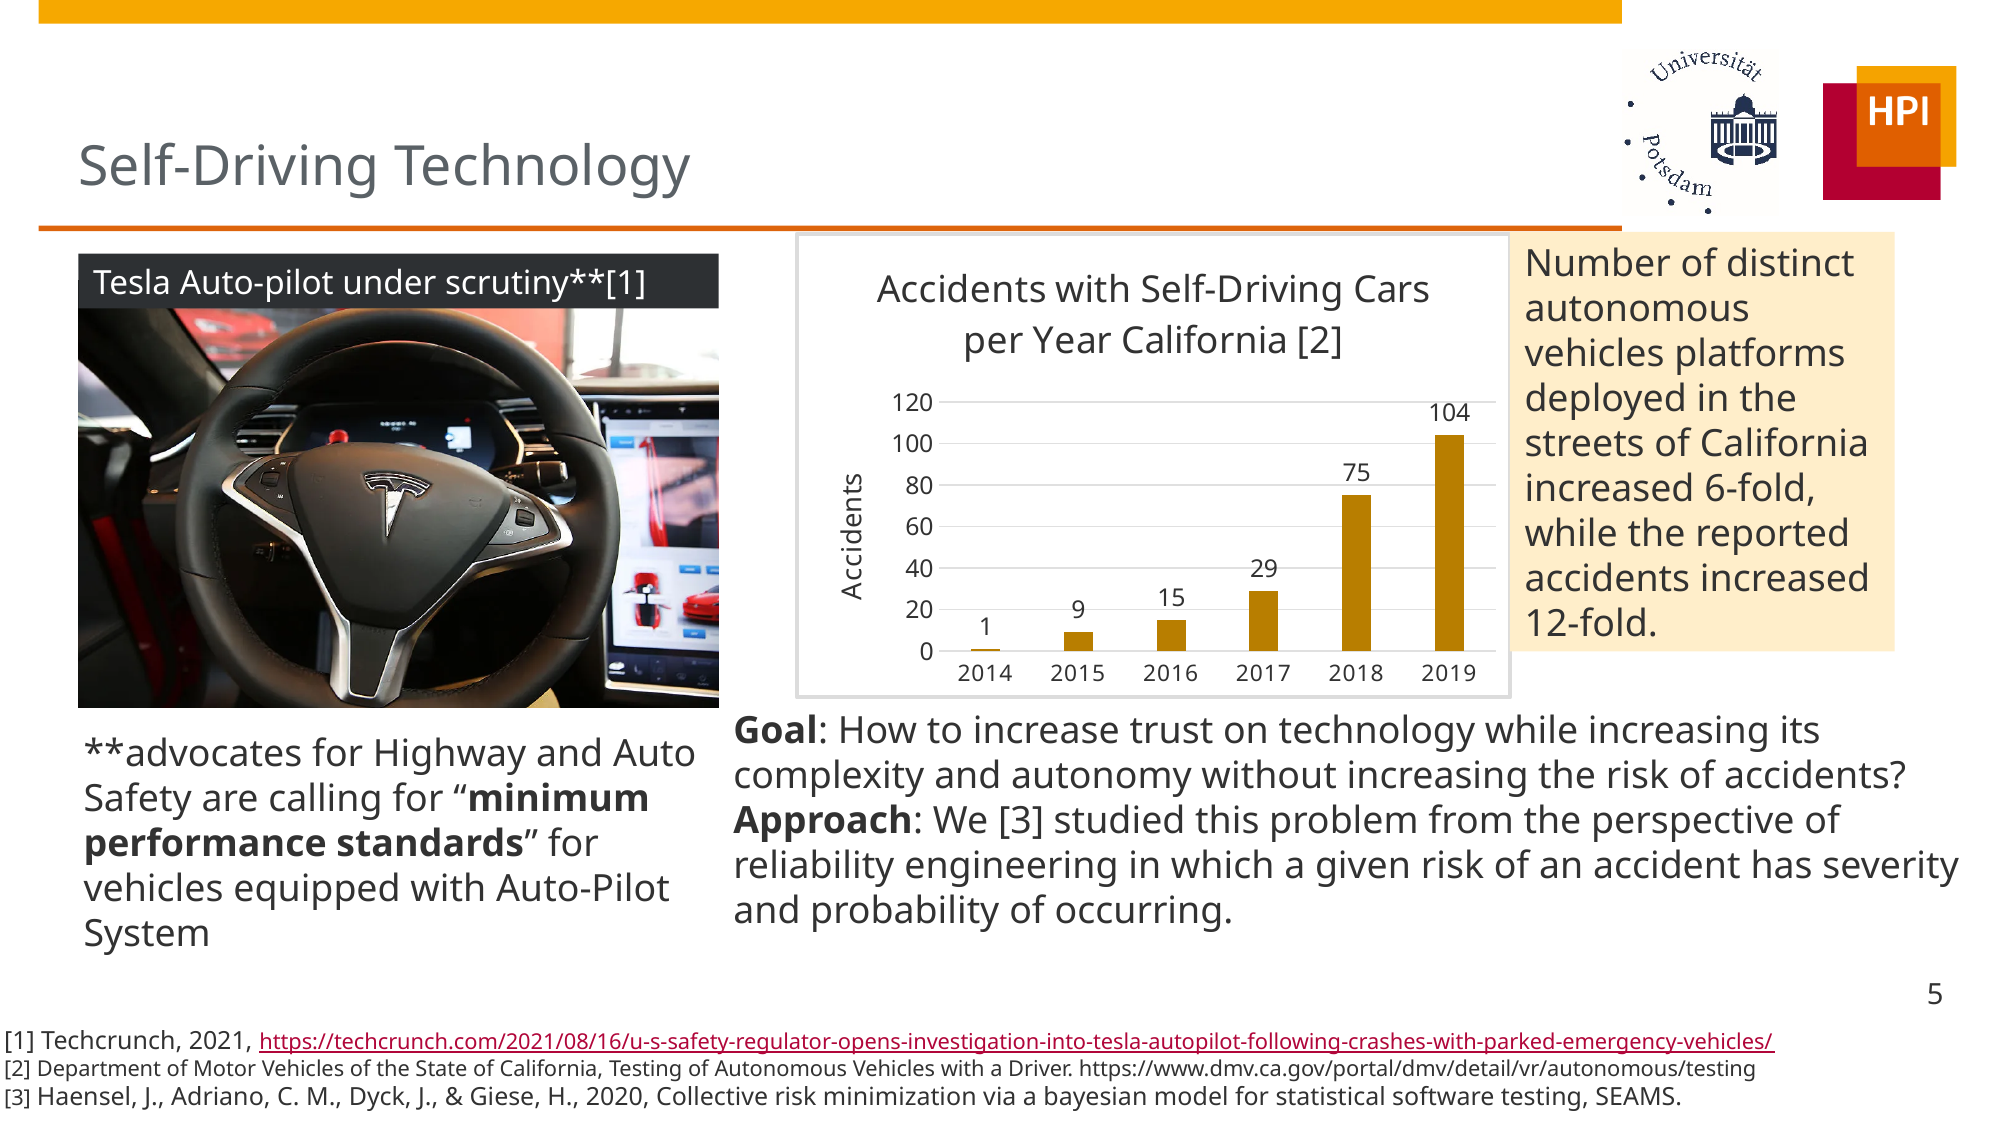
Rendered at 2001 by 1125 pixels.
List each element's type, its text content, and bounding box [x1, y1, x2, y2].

title Self-Driving Technology [78, 23, 1583, 227]
picture [1823, 66, 1957, 200]
picture [1622, 49, 1779, 216]
text_box Tesla Auto-pilot under scrutiny**[1] [78, 253, 719, 280]
text_box Goal: How to increase trust on technology while increasing its complexity and autonomy without increasing the risk of accidents? Approach: We [3] studied this problem from the perspective of reliability engineering in which a given risk of an accident has severity and probability of occurring. [718, 698, 2000, 939]
slide_number 5 [1909, 955, 1993, 1016]
text_box Number of distinct autonomous vehicles platforms deployed in the streets of California increased 6-fold, while the reported accidents increased 12-fold. [1513, 231, 1895, 652]
text_box [1] Techcrunch, 2021, https://techcrunch.com/2021/08/16/u-s-safety-regulator-opens-investigation-into-tesla-autopilot-following-crashes-with-parked-emergency-vehicles/ [2] Department of Motor Vehicles of the State of California, Testing of Autonomous Vehicles with a Driver. https://www.dmv.ca.gov/portal/dmv/detail/vr/autonomous/testing [3] Haensel, J., Adriano, C. M., Dyck, J., & Giese, H., 2020, Collective risk minimization via a bayesian model for statistical software testing, SEAMS. [0, 1017, 1993, 1119]
text_box **advocates for Highway and Auto Safety are calling for “minimum performance standards” for vehicles equipped with Auto-Pilot System [68, 721, 737, 961]
picture [78, 280, 719, 708]
chart [794, 231, 1513, 700]
